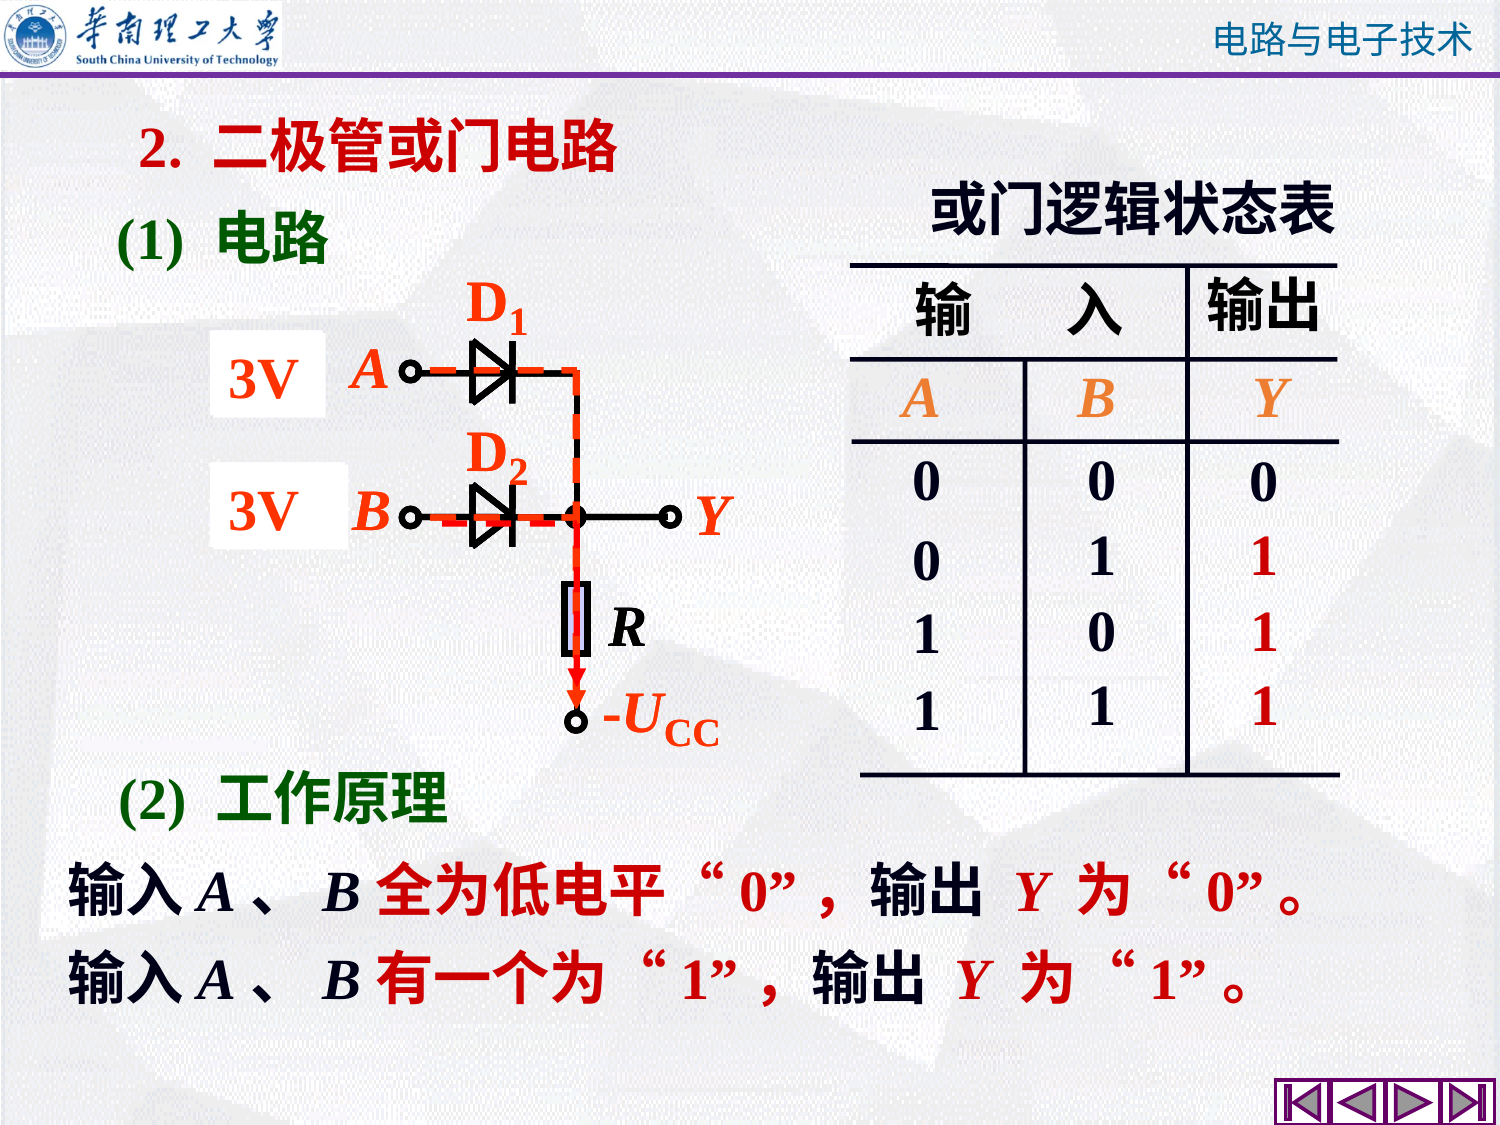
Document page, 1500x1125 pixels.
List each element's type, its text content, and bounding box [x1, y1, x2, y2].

picture [1, 0, 1500, 72]
text_box 输入A、B全为低电平“0”，输出 Y 为“0”。 [52, 846, 1352, 931]
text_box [442, 523, 577, 688]
text_box 输入A、B有一个为“1”，输出 Y 为“1”。 [52, 933, 1296, 1019]
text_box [430, 370, 577, 710]
text_box (2) 工作原理 [104, 753, 464, 839]
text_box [210, 330, 345, 548]
picture [1, 78, 1500, 1125]
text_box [849, 164, 1388, 775]
text_box (1) 电路 [87, 193, 431, 279]
subtitle 2. 二极管或门电路 [123, 101, 937, 200]
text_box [213, 332, 349, 550]
